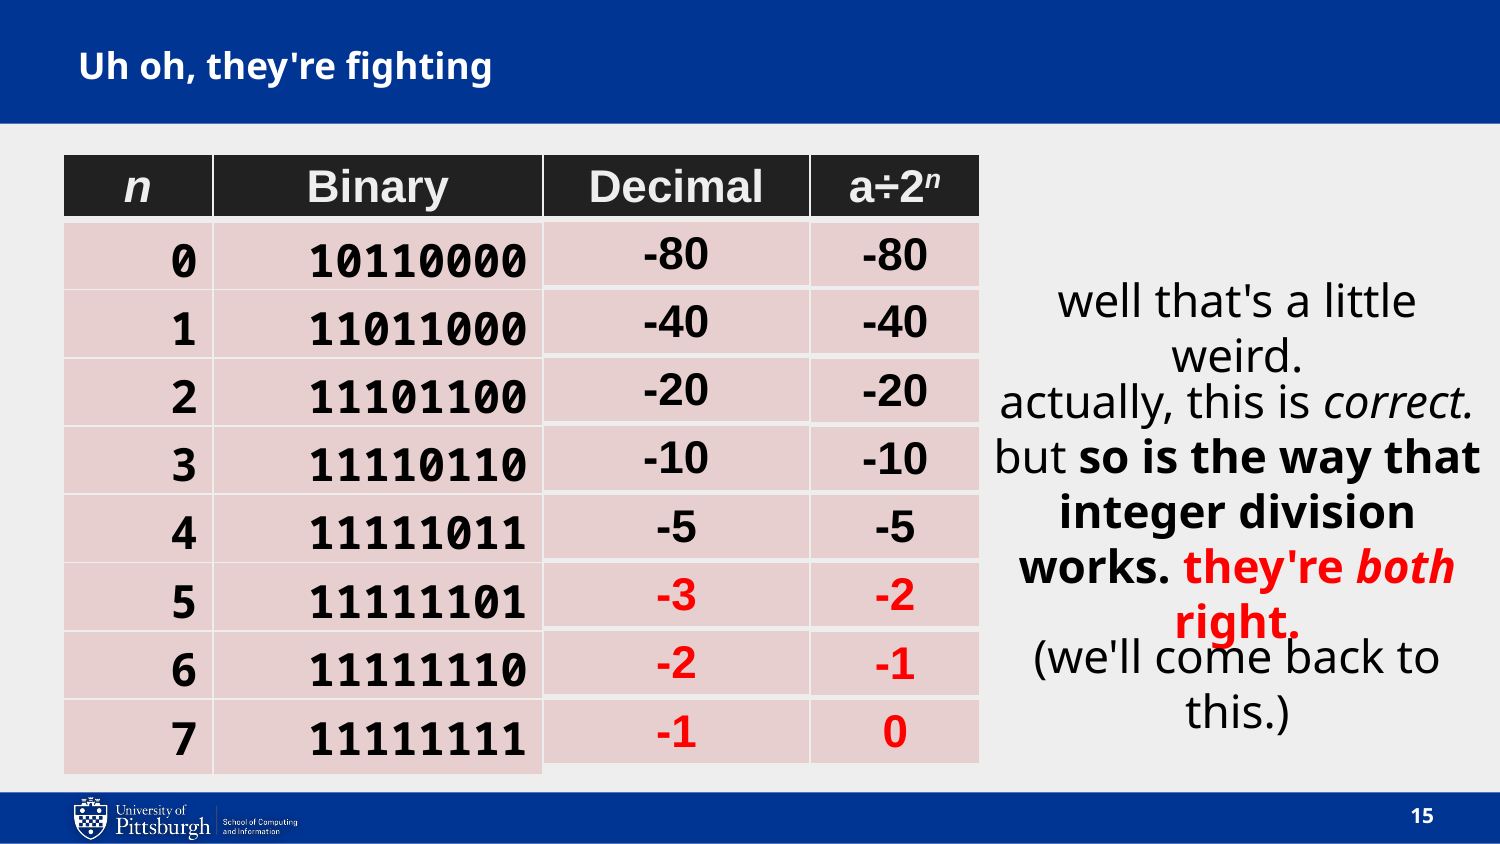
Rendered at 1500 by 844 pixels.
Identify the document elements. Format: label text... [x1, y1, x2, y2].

table_header -1 [811, 632, 974, 695]
table_header a÷2n [811, 155, 979, 216]
table_header -20 [544, 358, 809, 421]
table_header n [64, 155, 212, 216]
table_header -20 [811, 359, 974, 422]
table_header -2 [811, 563, 974, 626]
table_header -80 [544, 222, 809, 285]
table_header -5 [544, 495, 809, 558]
text_box actually, this is correct. but so is the way that integer division works. they're both right. [974, 365, 1500, 620]
text_box (we'll come back to this.) [974, 620, 1500, 746]
table_header 5 [64, 563, 212, 630]
table_header 3 [64, 427, 212, 493]
table_header 11111111 [214, 700, 542, 774]
text_box well that's a little weird. [974, 264, 1500, 365]
table_header 0 [811, 700, 979, 763]
table_header -40 [811, 290, 974, 353]
table_header 6 [64, 632, 212, 698]
table_header 11111110 [214, 632, 542, 698]
table_header Binary [214, 155, 542, 216]
table_header -2 [544, 631, 809, 694]
table_header 11011000 [214, 290, 542, 357]
table_header 4 [64, 495, 212, 562]
table_header -5 [811, 495, 974, 558]
table_header 11110110 [214, 427, 542, 493]
table_header -1 [544, 700, 809, 763]
title Uh oh, they're fighting [62, 26, 1449, 102]
table_header -10 [811, 427, 974, 490]
table_header 0 [64, 223, 212, 289]
table_header 2 [64, 359, 212, 425]
table_header -3 [544, 563, 809, 626]
table_header 11111101 [214, 563, 542, 630]
table_header 11101100 [214, 359, 542, 425]
table_header 11111011 [214, 495, 542, 562]
table_header 7 [64, 700, 212, 774]
slide_number 15 [1358, 791, 1449, 843]
table_header -80 [811, 223, 979, 286]
picture [74, 797, 310, 840]
table_header 1 [64, 290, 212, 357]
table_header -40 [544, 290, 809, 353]
table_header -10 [544, 426, 809, 490]
table_header Decimal [544, 155, 809, 216]
table_header 10110000 [214, 223, 542, 289]
